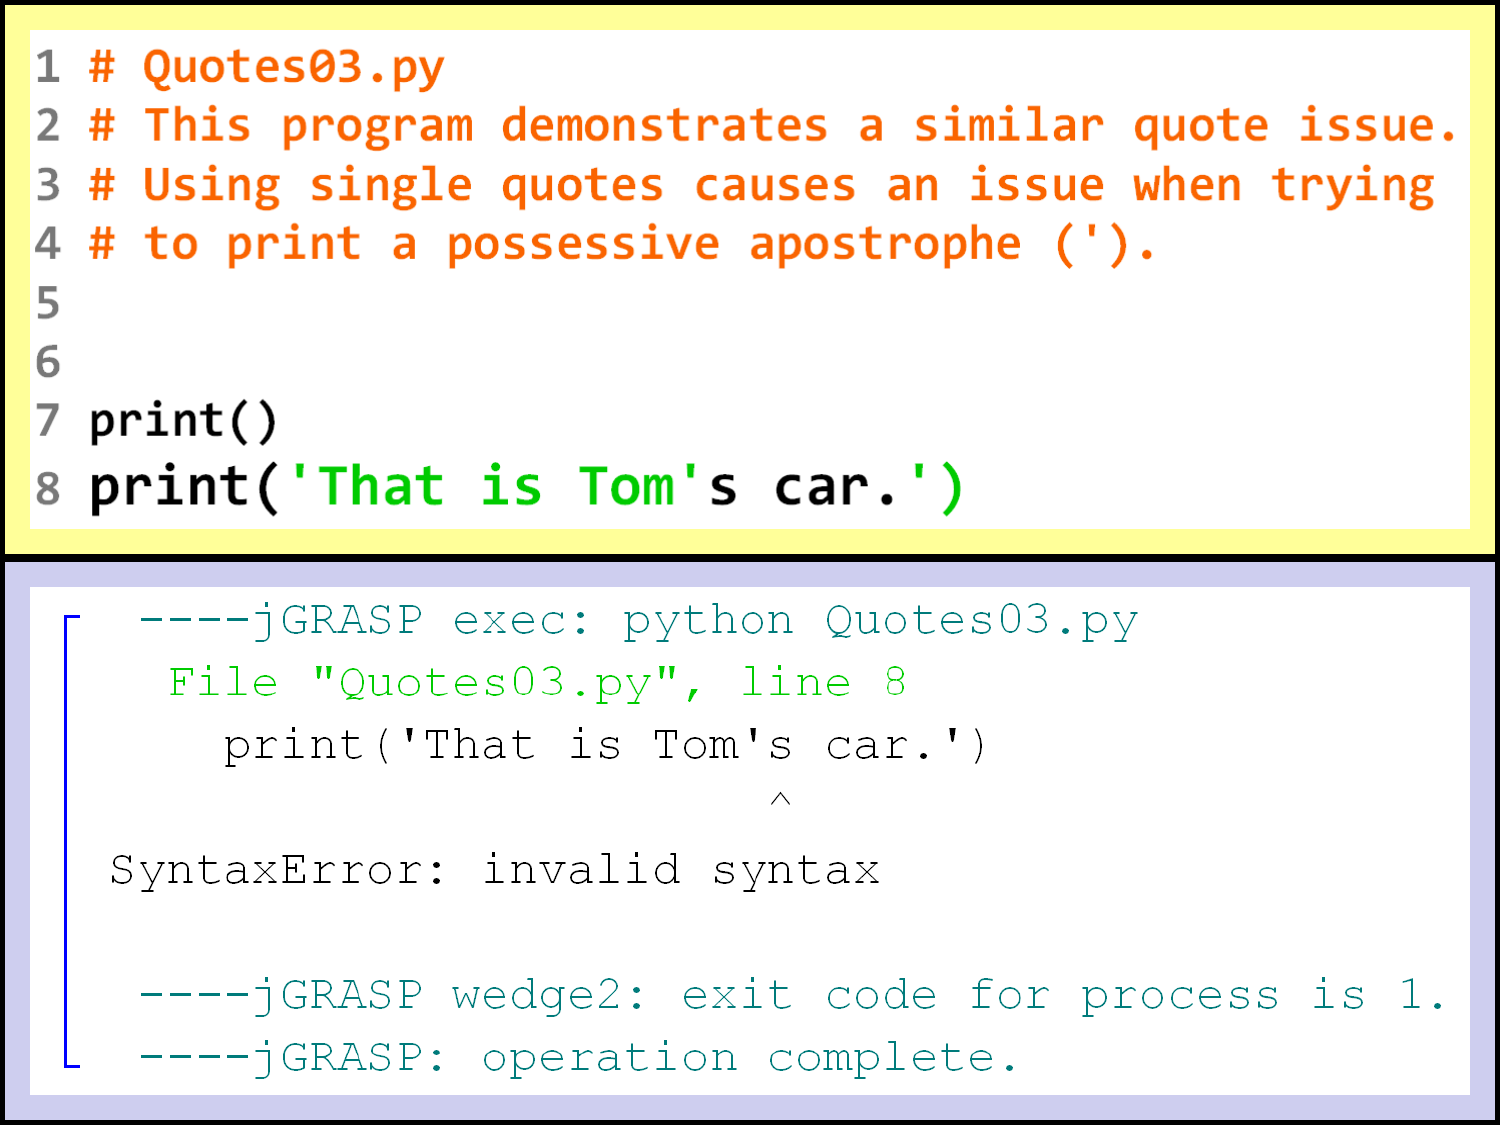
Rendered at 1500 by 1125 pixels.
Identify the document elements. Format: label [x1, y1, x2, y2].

picture [29, 586, 1471, 1096]
picture [29, 29, 1471, 530]
